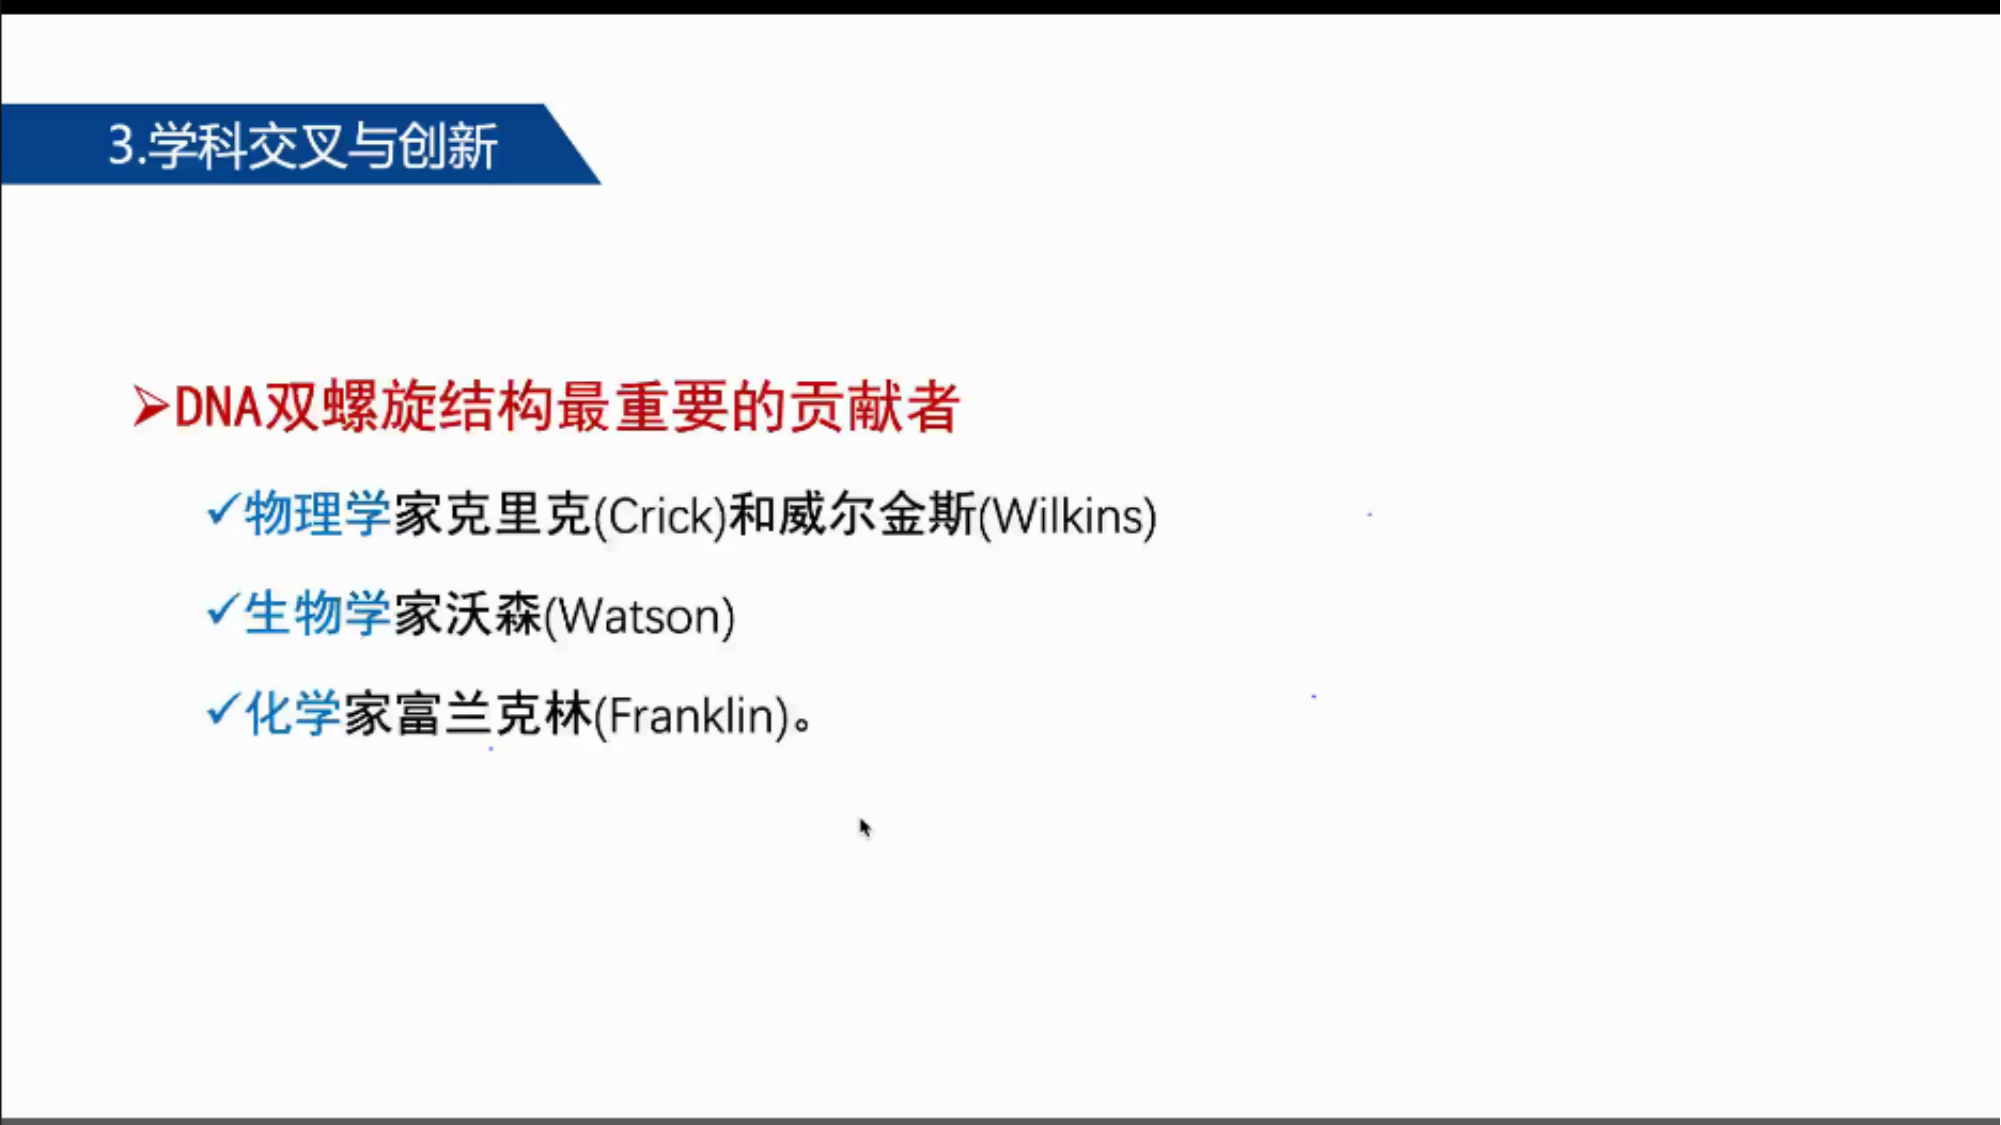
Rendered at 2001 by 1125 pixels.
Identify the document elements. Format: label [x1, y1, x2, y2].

list [0, 0, 2000, 1125]
